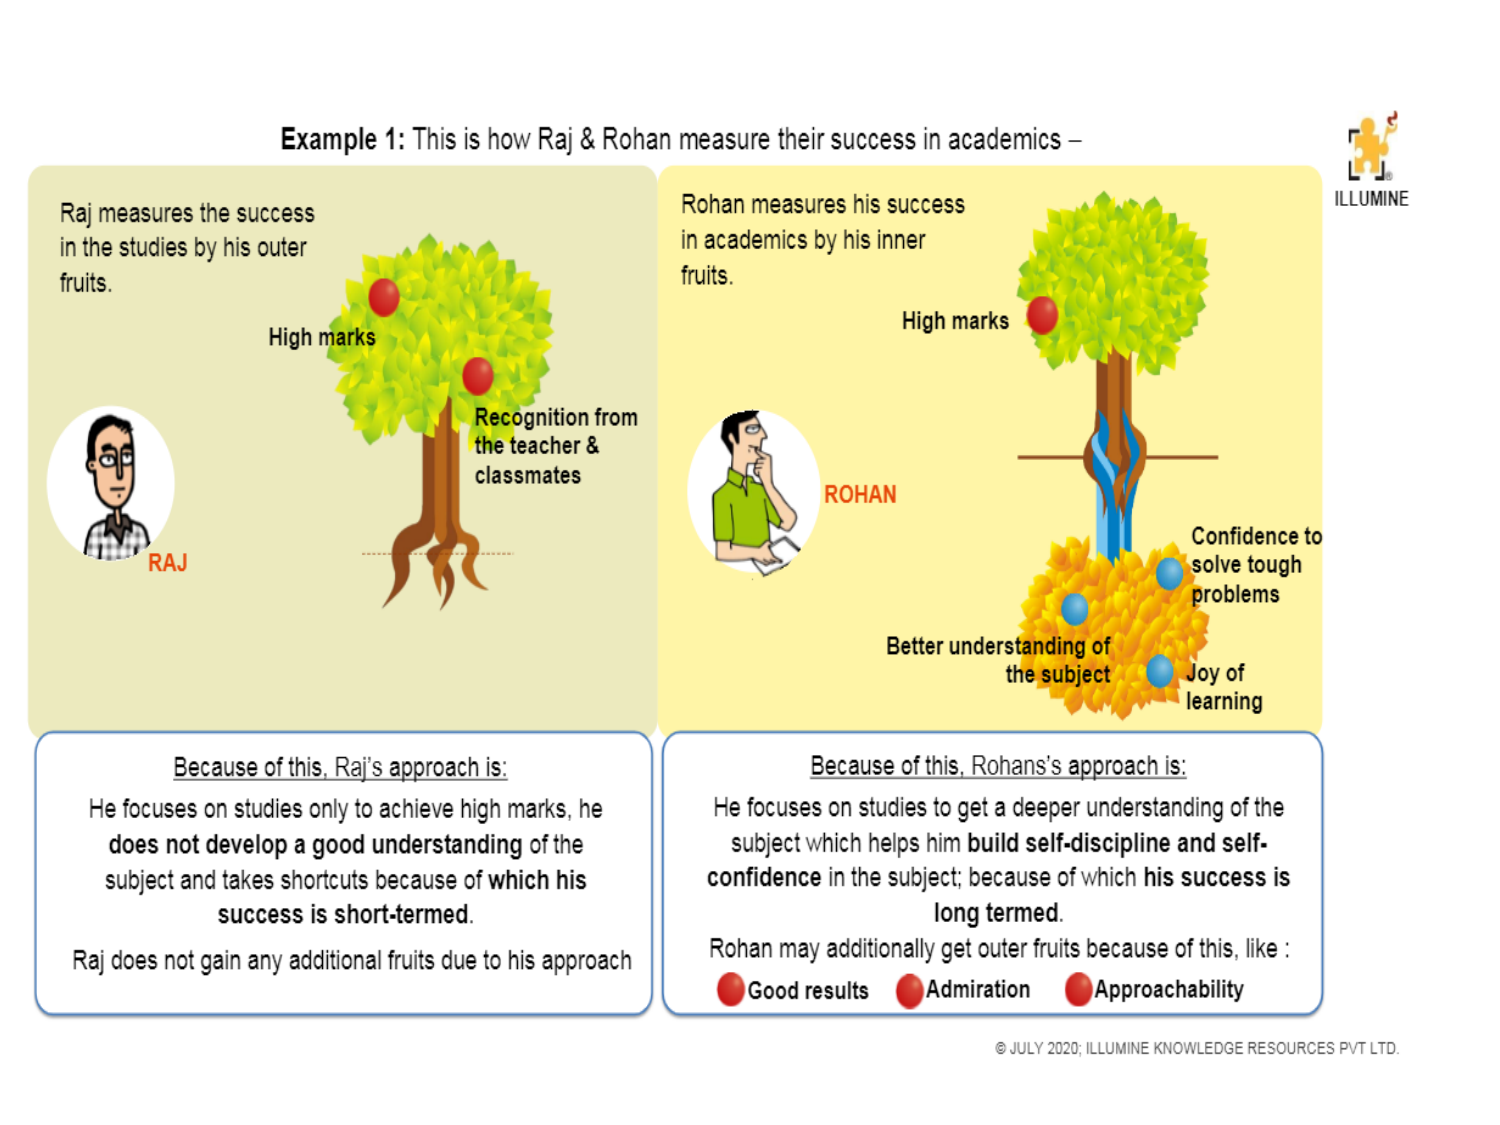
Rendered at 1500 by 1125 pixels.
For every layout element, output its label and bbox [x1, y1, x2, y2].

list [0, 99, 1411, 1076]
